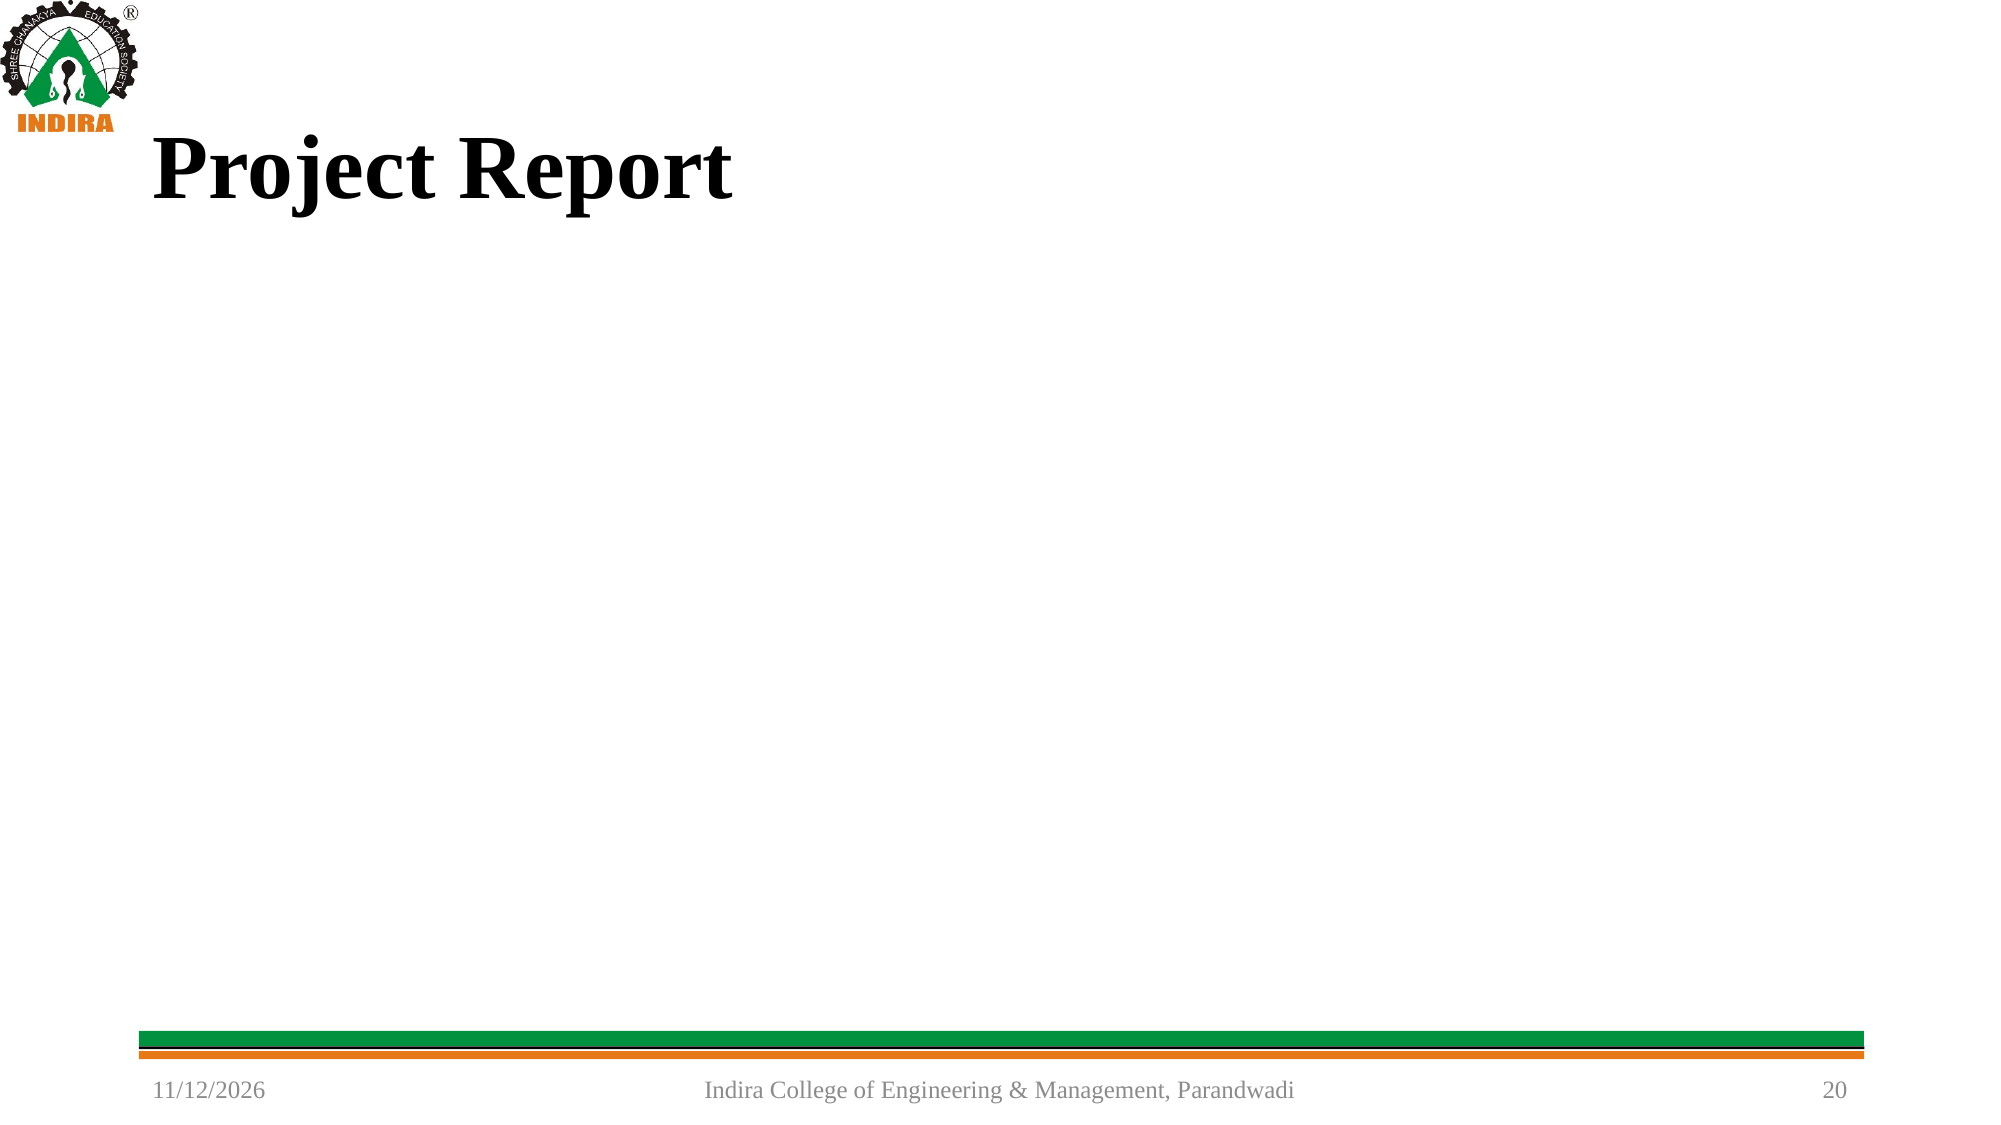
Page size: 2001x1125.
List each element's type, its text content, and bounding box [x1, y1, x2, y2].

slide_number 20 [1412, 1058, 1863, 1119]
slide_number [137, 1058, 588, 1119]
title Project Report [137, 59, 1863, 278]
footer Indira College of Engineering & Management, Parandwadi [662, 1058, 1338, 1119]
picture [0, 0, 139, 132]
